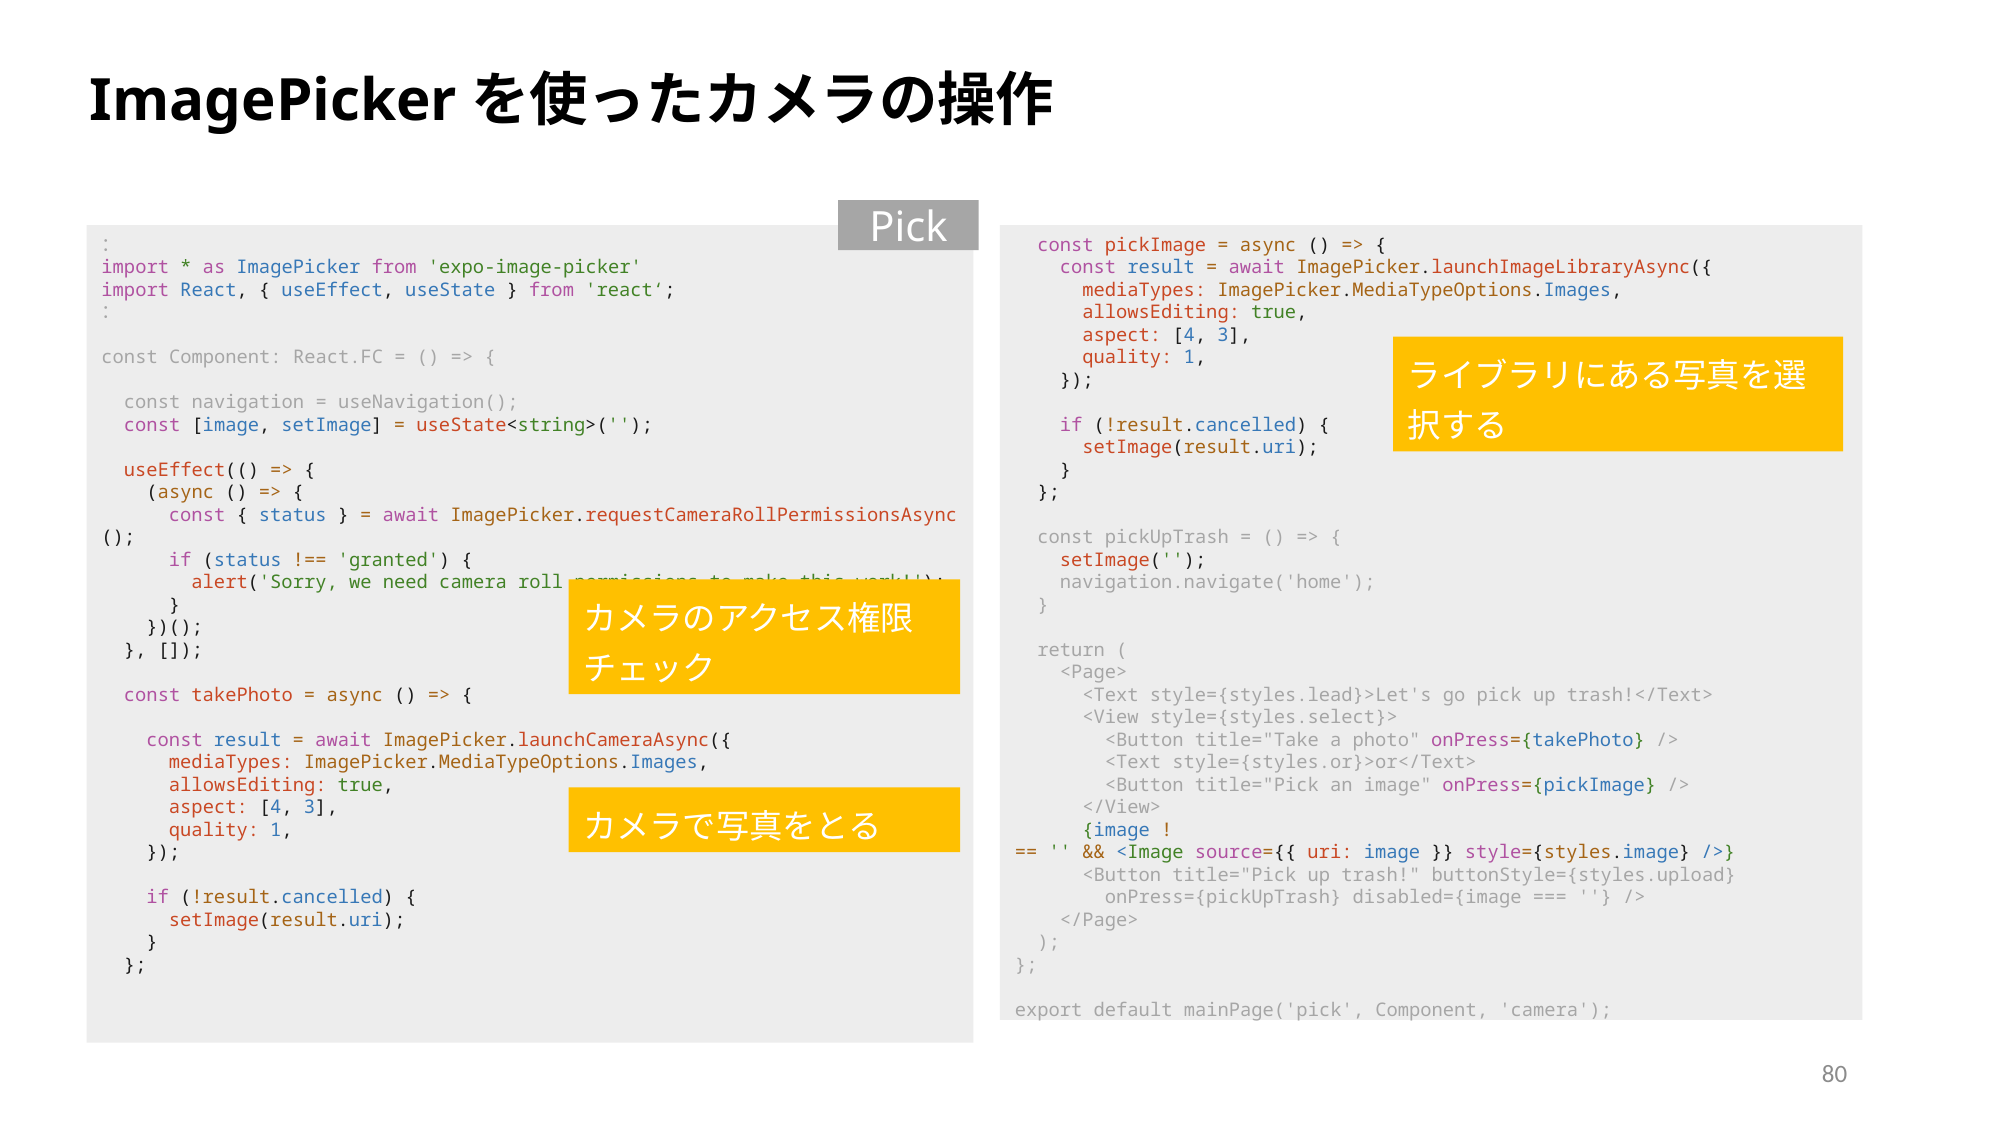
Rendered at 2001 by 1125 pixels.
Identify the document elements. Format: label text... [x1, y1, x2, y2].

text_box const pickImage = async () => { const result = await ImagePicker.launchImageLibraryAsync({ mediaTypes: ImagePicker.MediaTypeOptions.Images, allowsEditing: true, aspect: [4, 3], quality: 1, }); if (!result.cancelled) { setImage(result.uri); } }; const pickUpTrash = () => { setImage(''); navigation.navigate('home'); } return ( <Page> <Text style={styles.lead}>Let's go pick up trash!</Text> <View style={styles.select}> <Button title="Take a photo" onPress={takePhoto} /> <Text style={styles.or}>or</Text> <Button title="Pick an image" onPress={pickImage} /> </View> {image !== '' && <Image source={{ uri: image }} style={styles.image} />} <Button title="Pick up trash!" buttonStyle={styles.upload} onPress={pickUpTrash} disabled={image === ''} /> </Page> ); }; export default mainPage('pick', Component, 'camera'); [999, 225, 1863, 1020]
text_box ライブラリにある写真を選択する [1393, 336, 1844, 452]
text_box ： import * as ImagePicker from 'expo-image-picker' import React, { useEffect, useState } from 'react‘; ： const Component: React.FC = () => { const navigation = useNavigation(); const [image, setImage] = useState<string>(''); useEffect(() => { (async () => { const { status } = await ImagePicker.requestCameraRollPermissionsAsync(); if (status !== 'granted') { alert('Sorry, we need camera roll permissions to make this work!'); } })(); }, []); const takePhoto = async () => { const result = await ImagePicker.launchCameraAsync({ mediaTypes: ImagePicker.MediaTypeOptions.Images, allowsEditing: true, aspect: [4, 3], quality: 1, }); if (!result.cancelled) { setImage(result.uri); } }; [86, 225, 974, 1043]
slide_number 80 [1412, 1042, 1863, 1103]
text_box Pick [838, 200, 979, 251]
text_box ImagePickerを使ったカメラの操作 [74, 54, 1454, 140]
text_box カメラで写真をとる [568, 787, 961, 853]
text_box カメラのアクセス権限チェック [568, 579, 961, 695]
